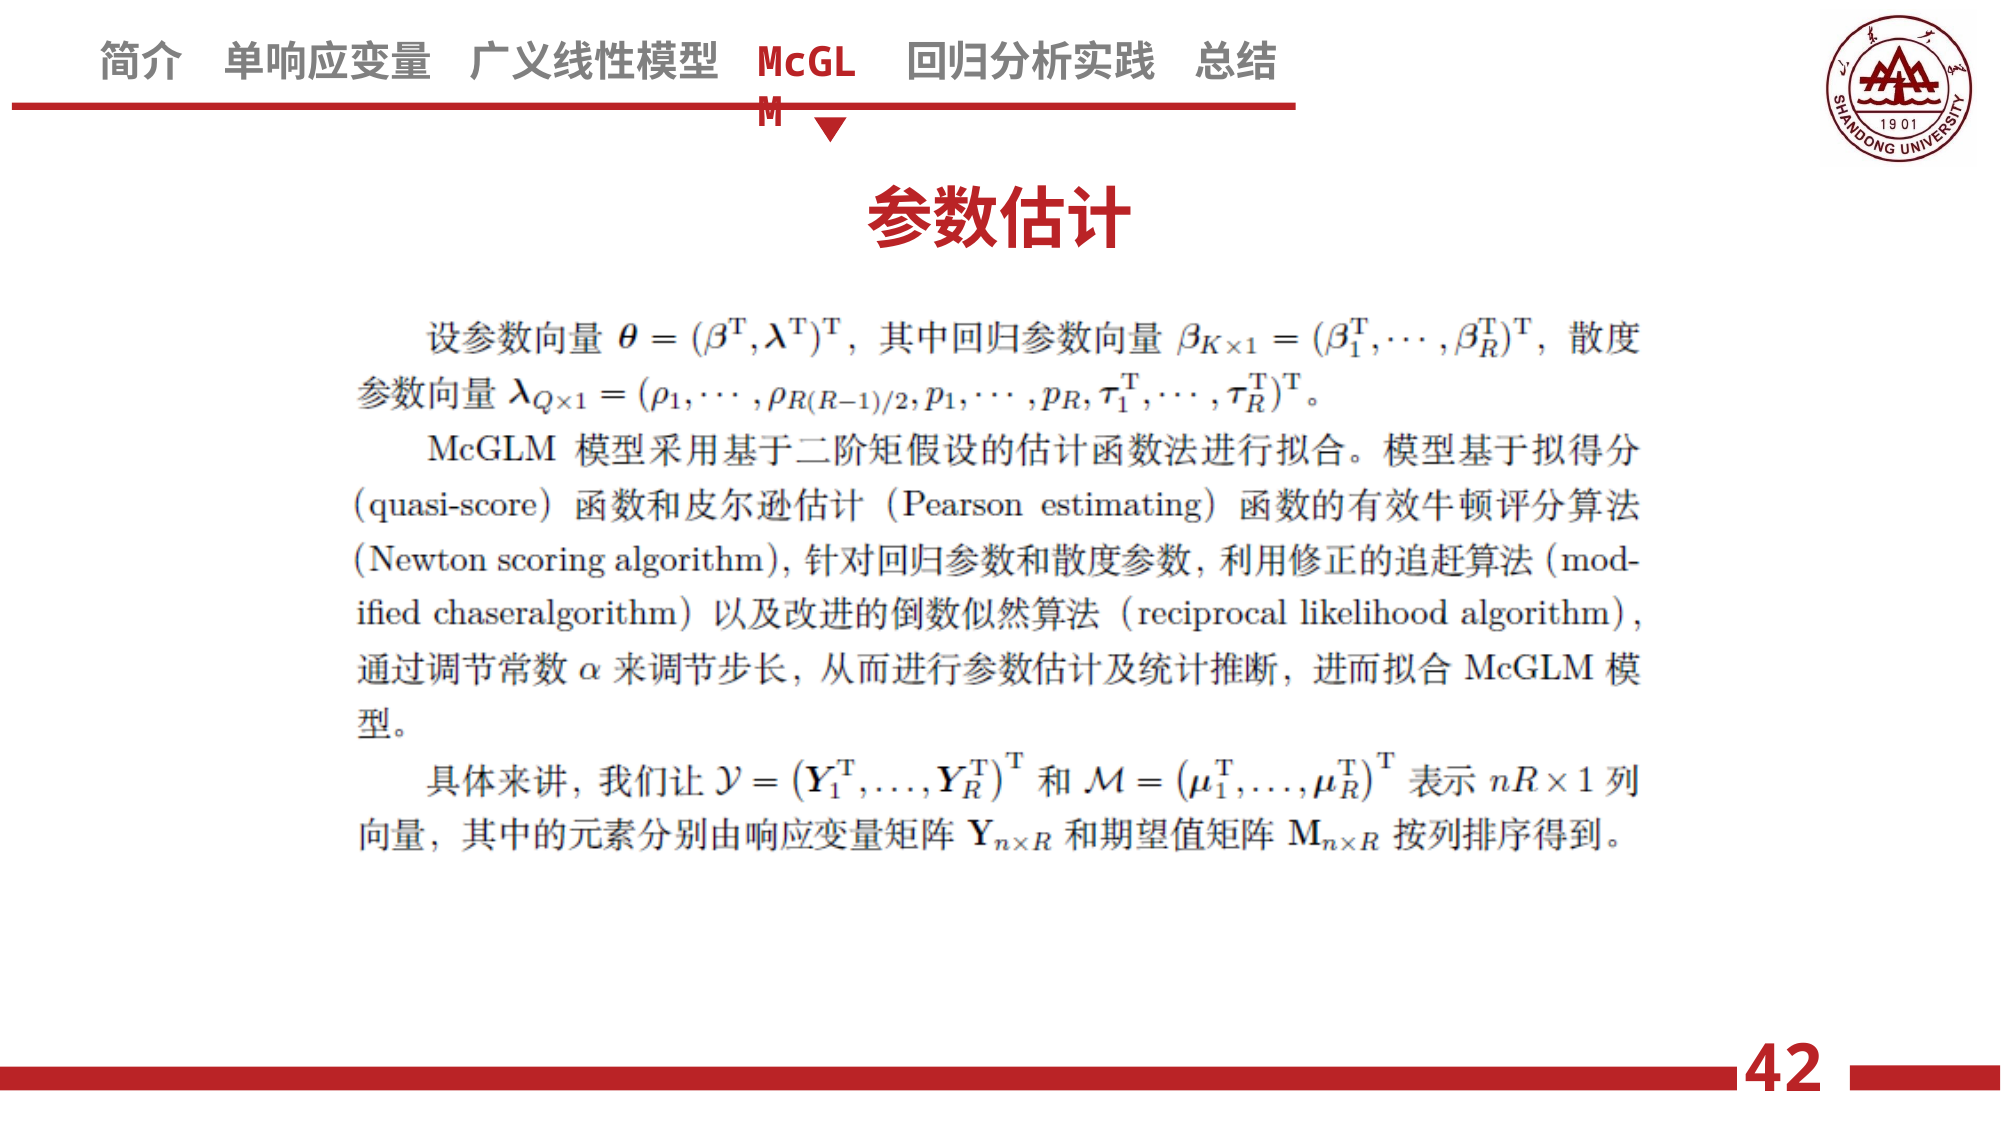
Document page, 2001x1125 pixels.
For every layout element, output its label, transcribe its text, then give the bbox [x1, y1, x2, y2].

picture [1820, 9, 1977, 167]
text_box 参数估计 [851, 168, 1149, 263]
picture [347, 312, 1653, 863]
